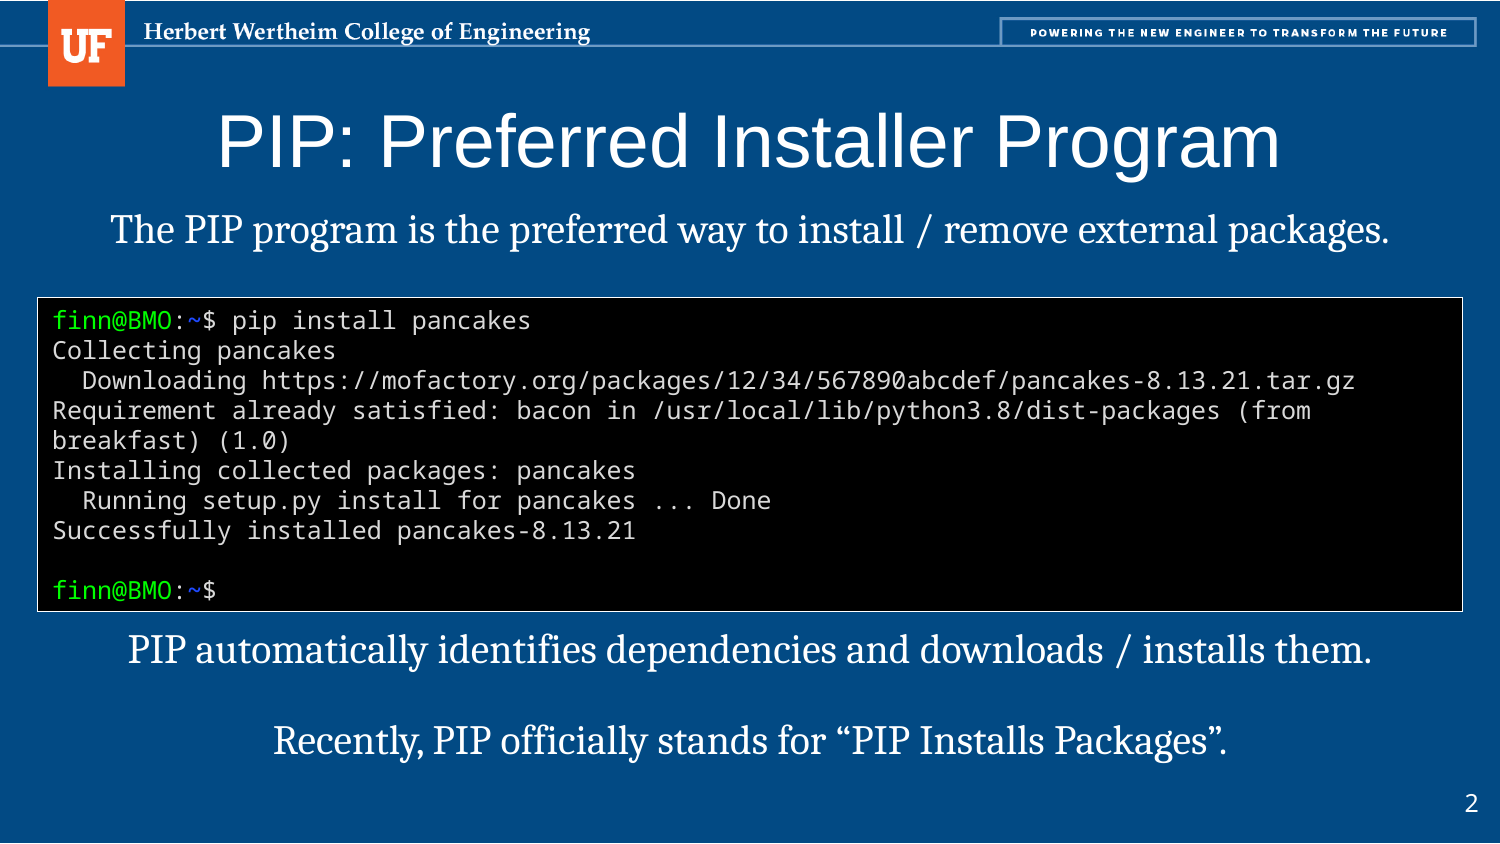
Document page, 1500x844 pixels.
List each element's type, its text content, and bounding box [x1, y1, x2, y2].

text_box PIP automatically identifies dependencies and downloads / installs them. Recently, PIP officially stands for “PIP Installs Packages”. [37, 613, 1463, 781]
list The PIP program is the preferred way to install / remove external packages. [23, 193, 1477, 267]
text_box finn@BMO:~$ pip install pancakes Collecting pancakes Downloading https://mofactory.org/packages/12/34/567890abcdef/pancakes-8.13.21.tar.gz Requirement already satisfied: bacon in /usr/local/lib/python3.8/dist-packages (from breakfast) (1.0) Installing collected packages: pancakes Running setup.py install for pancakes ... Done Successfully installed pancakes-8.13.21 finn@BMO:~$ [37, 297, 1463, 612]
title PIP: Preferred Installer Program [47, 84, 1453, 197]
slide_number 2 [1156, 782, 1494, 828]
picture [0, 0, 1500, 843]
